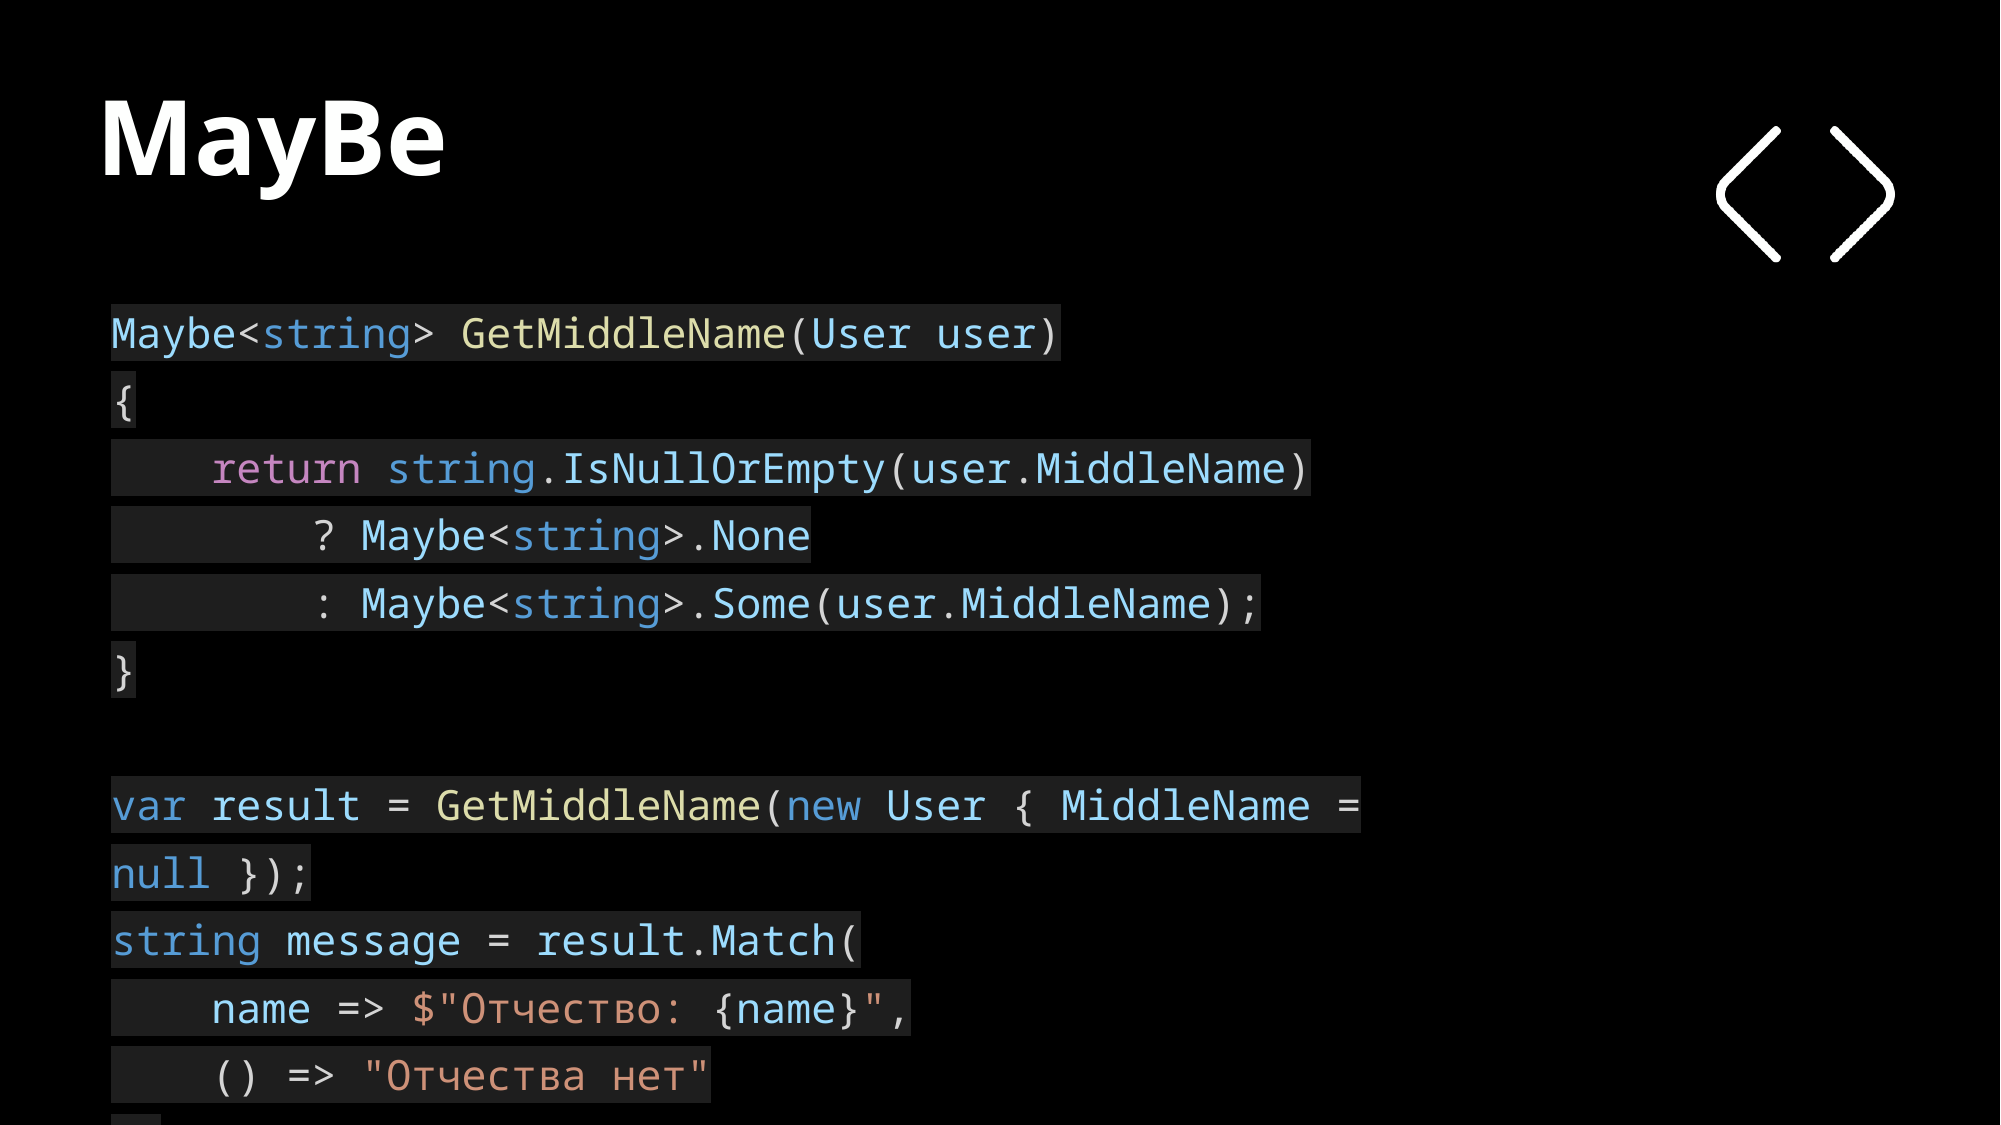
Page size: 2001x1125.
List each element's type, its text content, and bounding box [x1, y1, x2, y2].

picture [1706, 95, 1904, 293]
text_box Maybe<string> GetMiddleName(User user) { return string.IsNullOrEmpty(user.MiddleName) ? Maybe<string>.None : Maybe<string>.Some(user.MiddleName); } var result = GetMiddleName(new User { MiddleName = null }); string message = result.Match( name => $"Отчество: {name}", () => "Отчества нет" ); [96, 274, 1483, 1125]
title MayBe [96, 95, 1705, 293]
